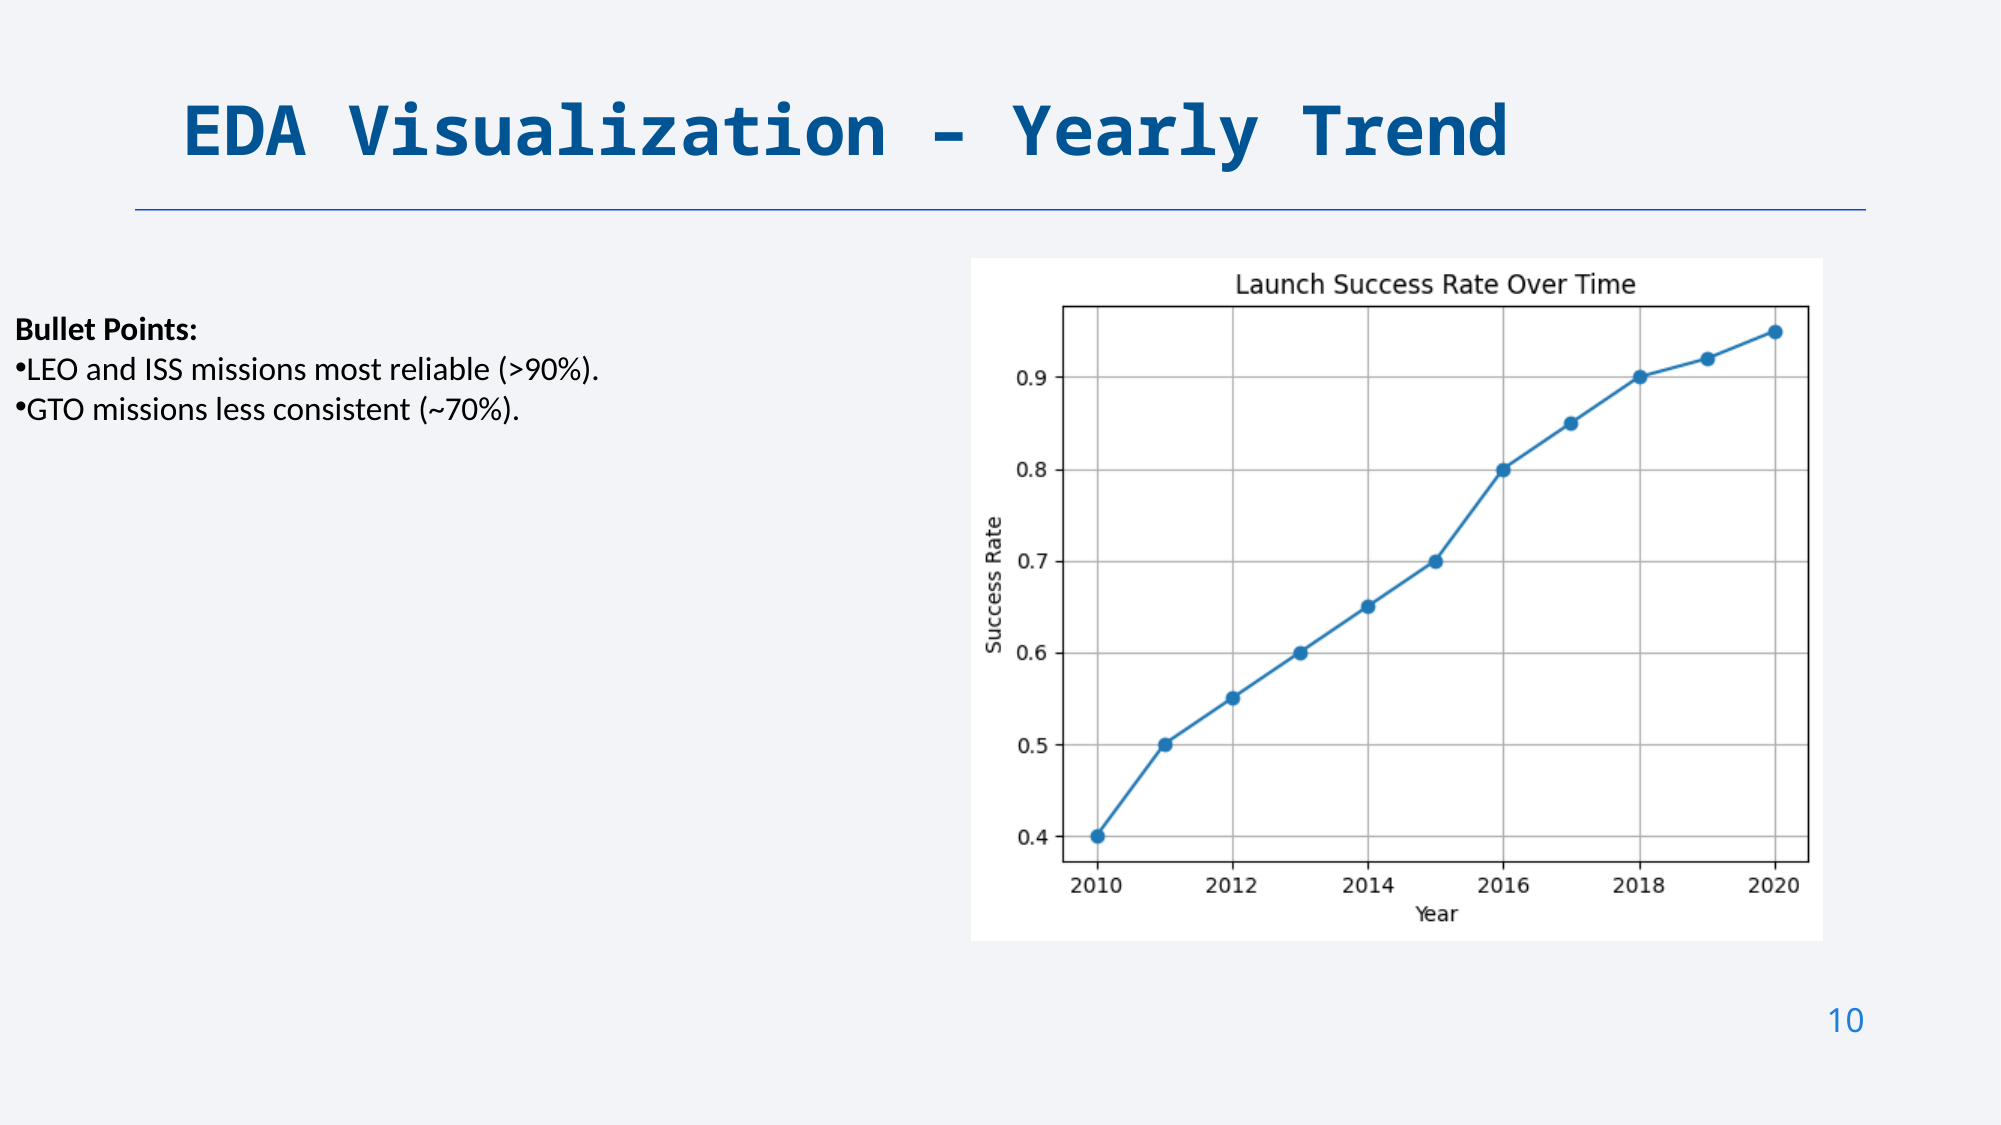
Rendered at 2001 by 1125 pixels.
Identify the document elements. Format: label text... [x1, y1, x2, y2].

text_box EDA Visualization – Yearly Trend [126, 88, 1852, 179]
list Bullet Points: LEO and ISS missions most reliable (>90%). GTO missions less consistent (~70%). [0, 299, 1599, 1014]
picture [0, 0, 2001, 1125]
slide_number 10 [1429, 988, 1880, 1055]
